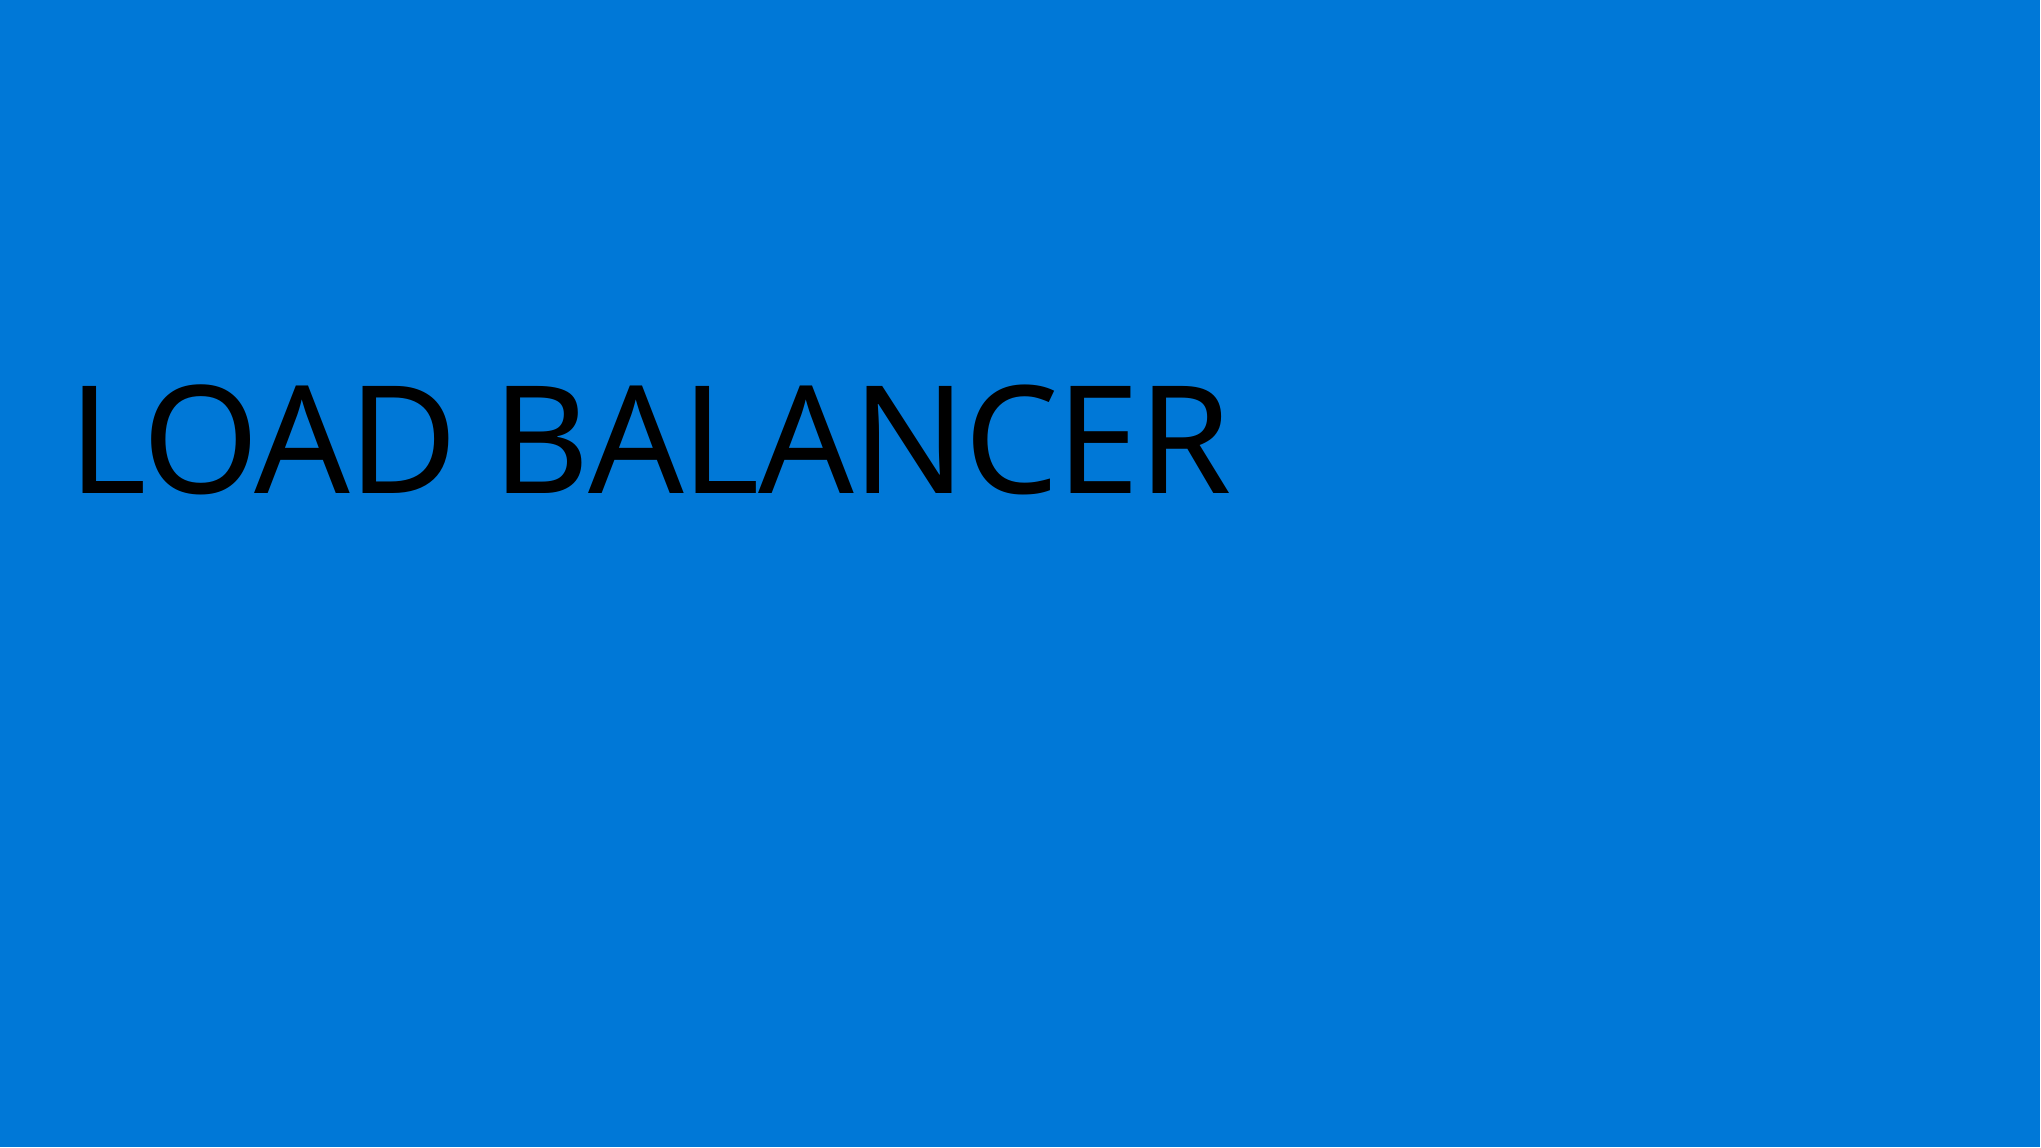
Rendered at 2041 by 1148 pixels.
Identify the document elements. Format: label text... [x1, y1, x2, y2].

title Load Balancer [45, 348, 1996, 543]
